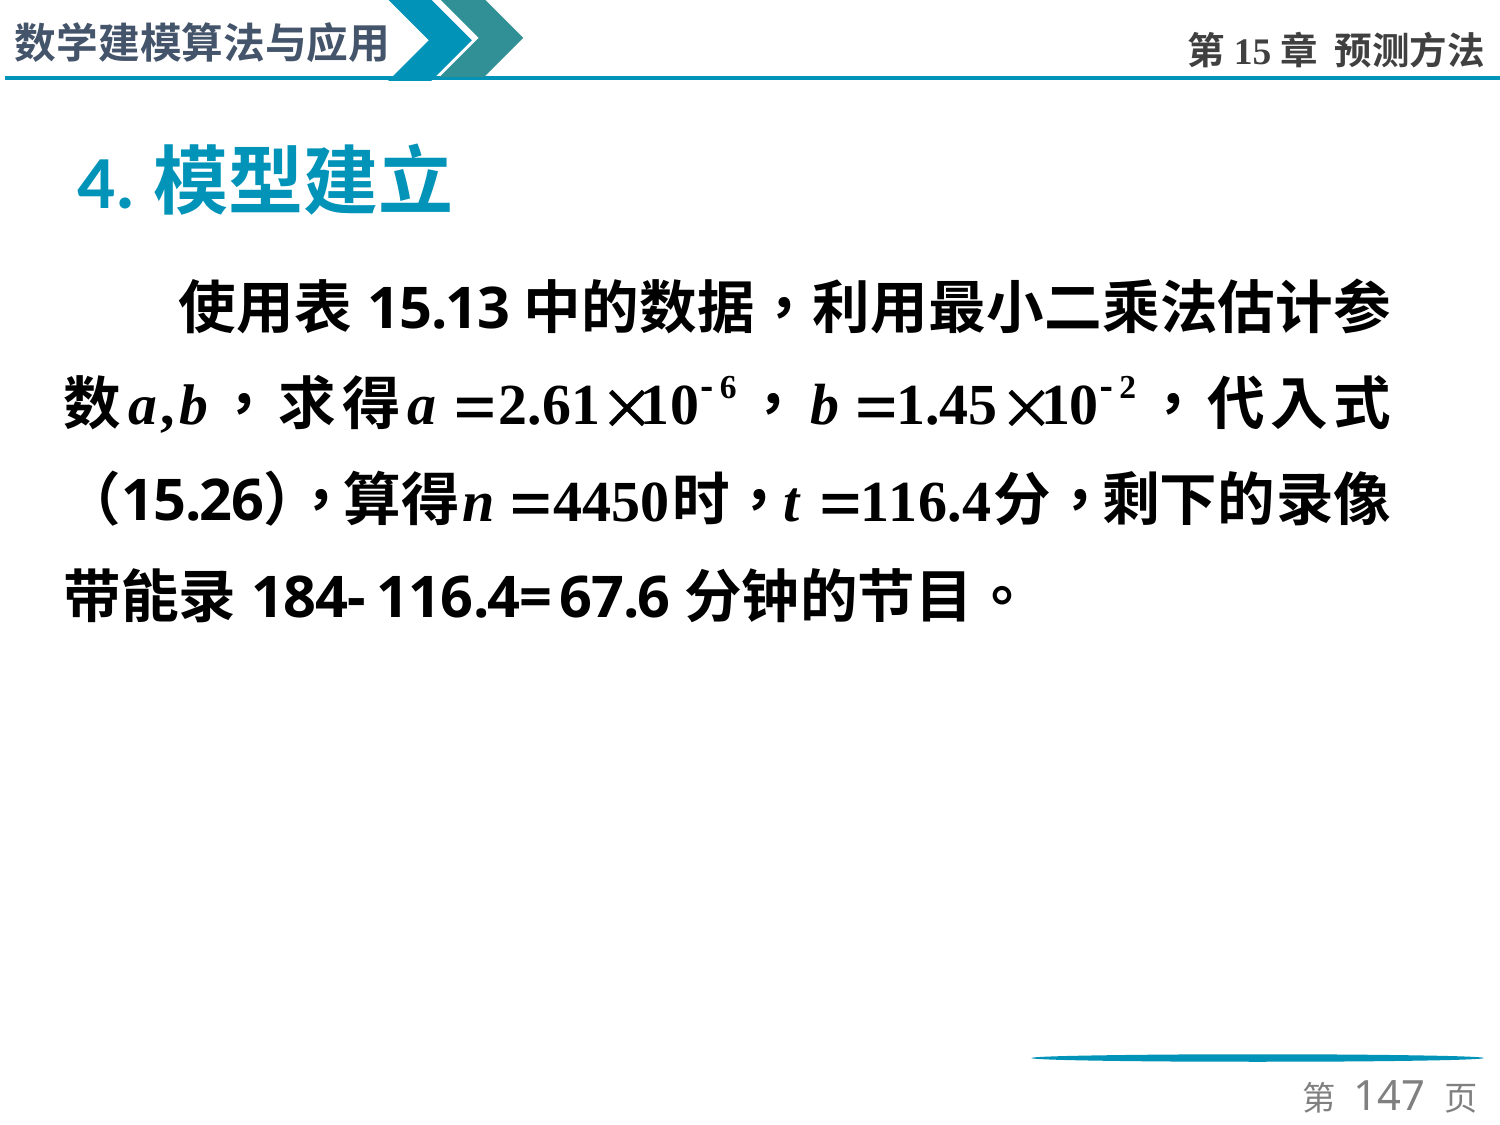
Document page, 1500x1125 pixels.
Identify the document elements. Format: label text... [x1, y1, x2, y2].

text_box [63, 262, 1390, 863]
text_box 4.模型建立 [63, 126, 1100, 232]
